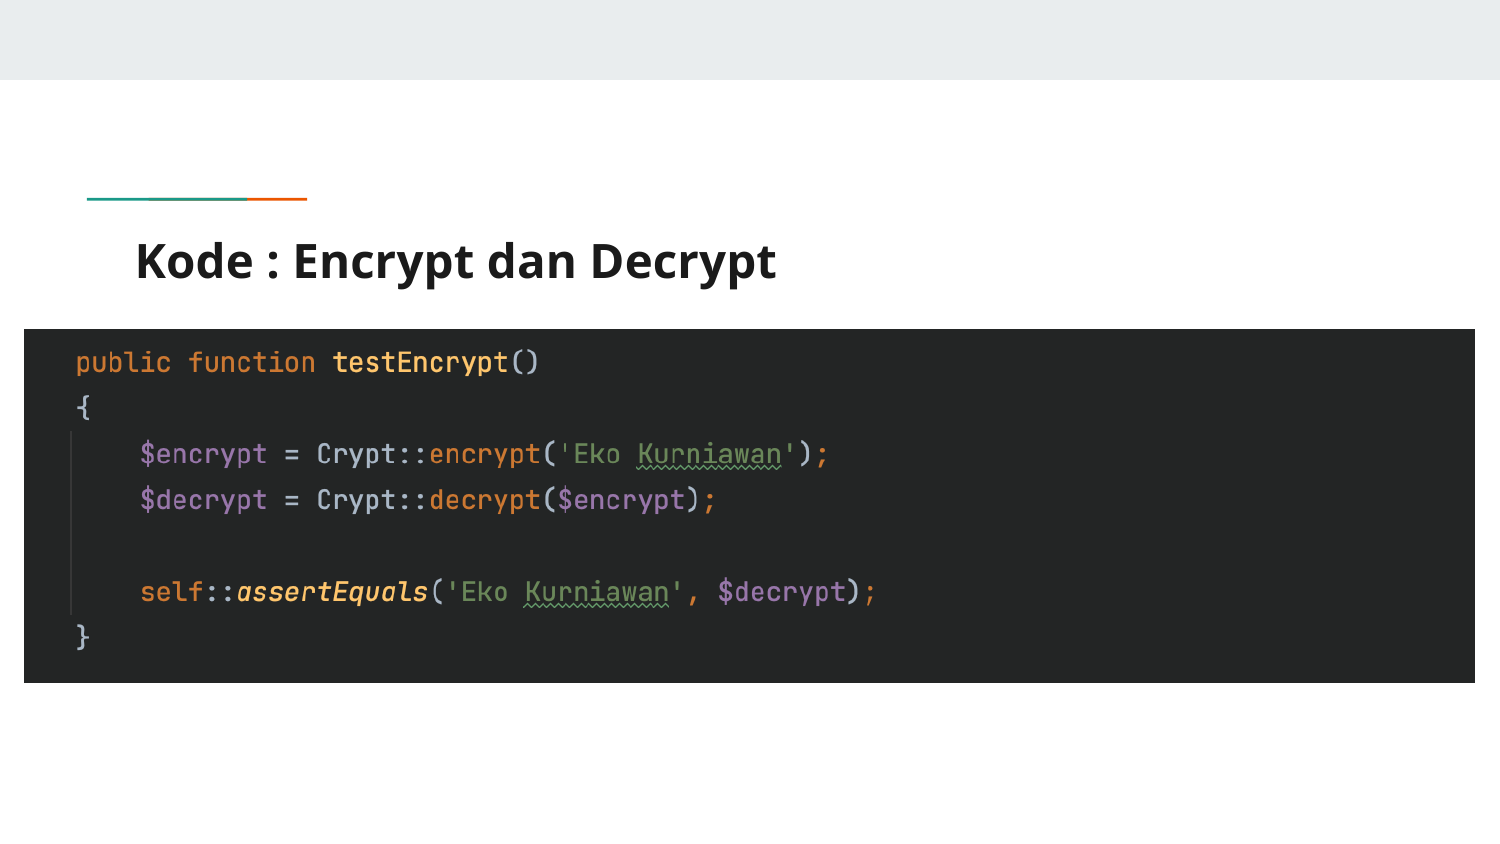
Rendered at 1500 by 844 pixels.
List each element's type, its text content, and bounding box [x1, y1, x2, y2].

picture [24, 328, 1476, 683]
title Kode : Encrypt dan Decrypt [119, 216, 1381, 305]
